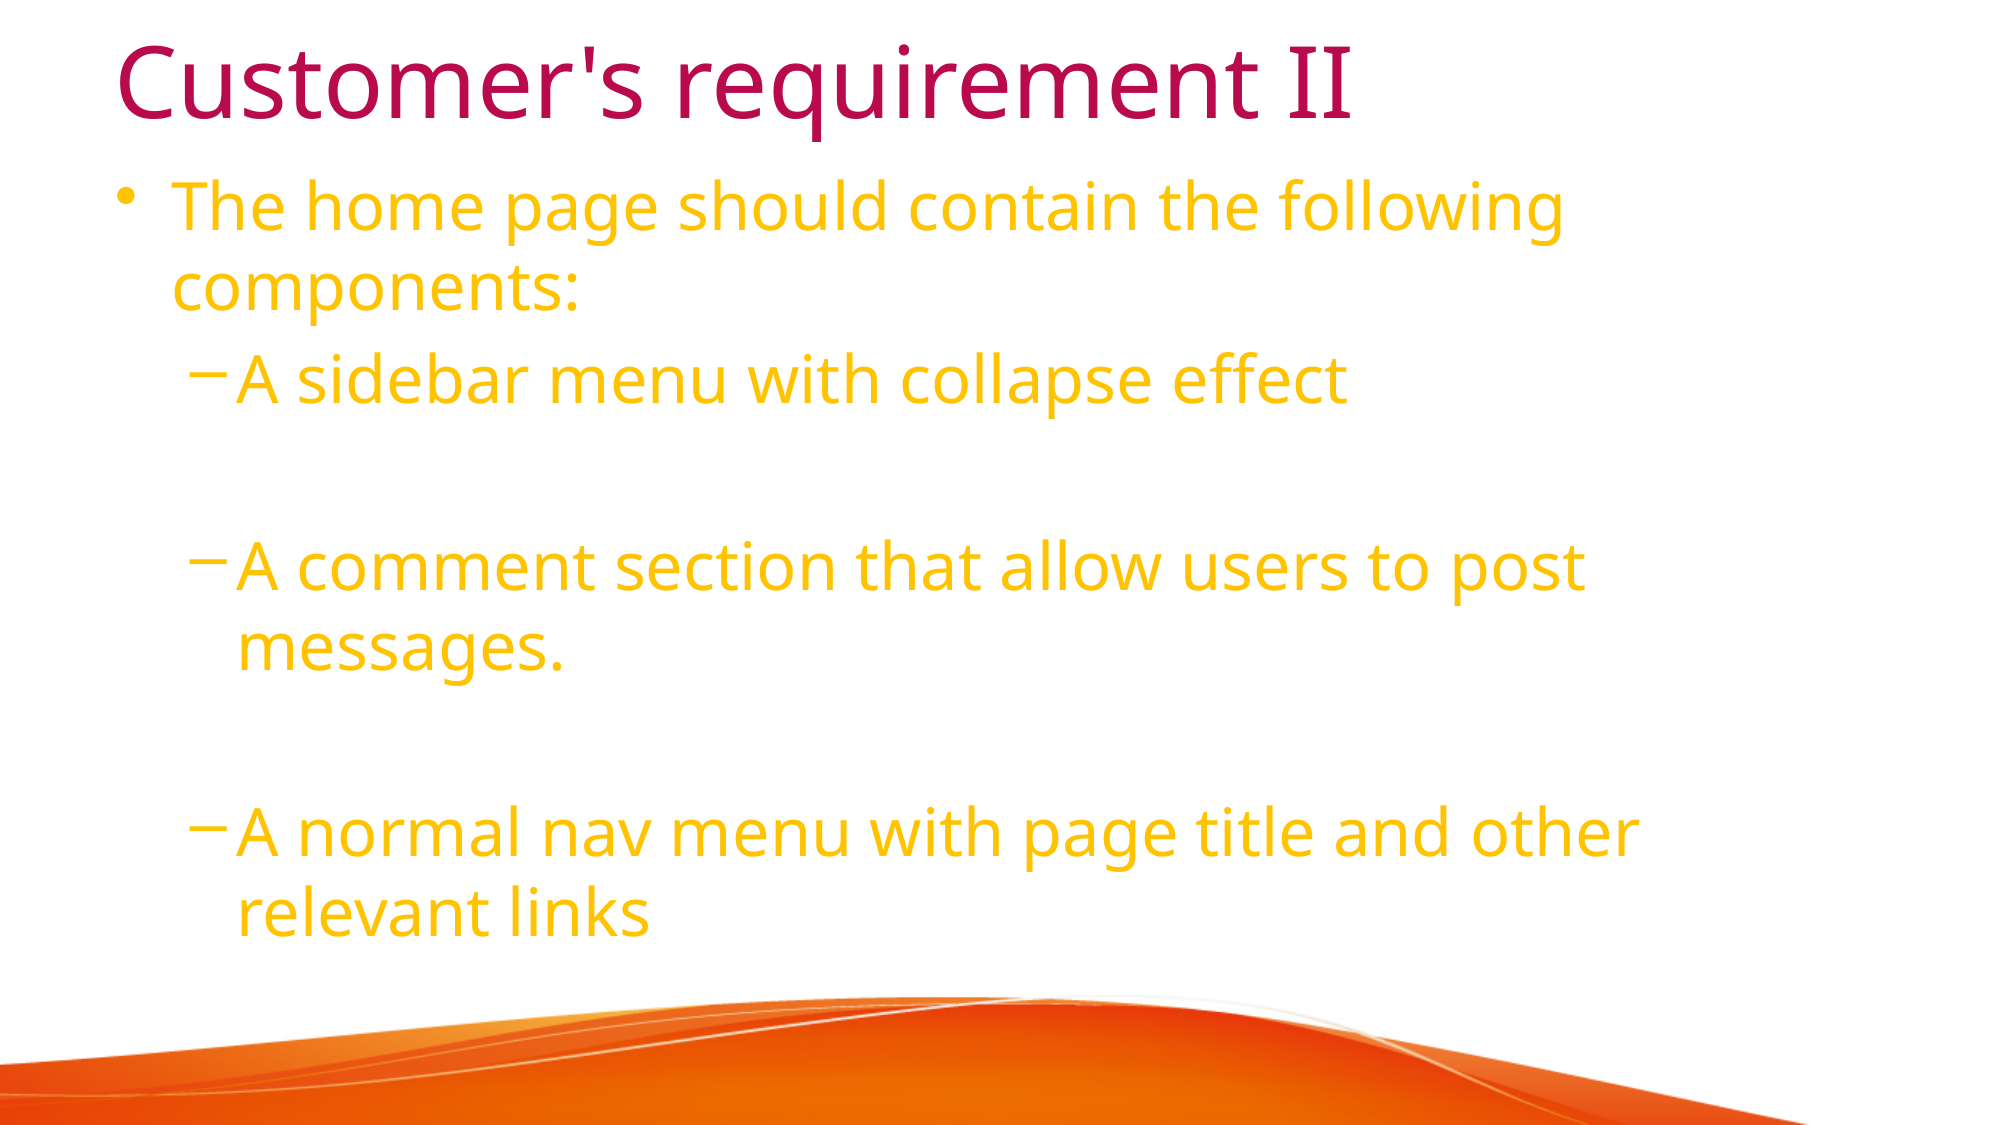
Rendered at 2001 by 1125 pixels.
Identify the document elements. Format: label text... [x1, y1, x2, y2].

title Customer's requirement II [99, 30, 1901, 127]
picture [0, 0, 2000, 1125]
list The home page should contain the following components: A sidebar menu with collapse effect A comment section that allow users to post messages. A normal nav menu with page title and other relevant links [99, 155, 1829, 880]
